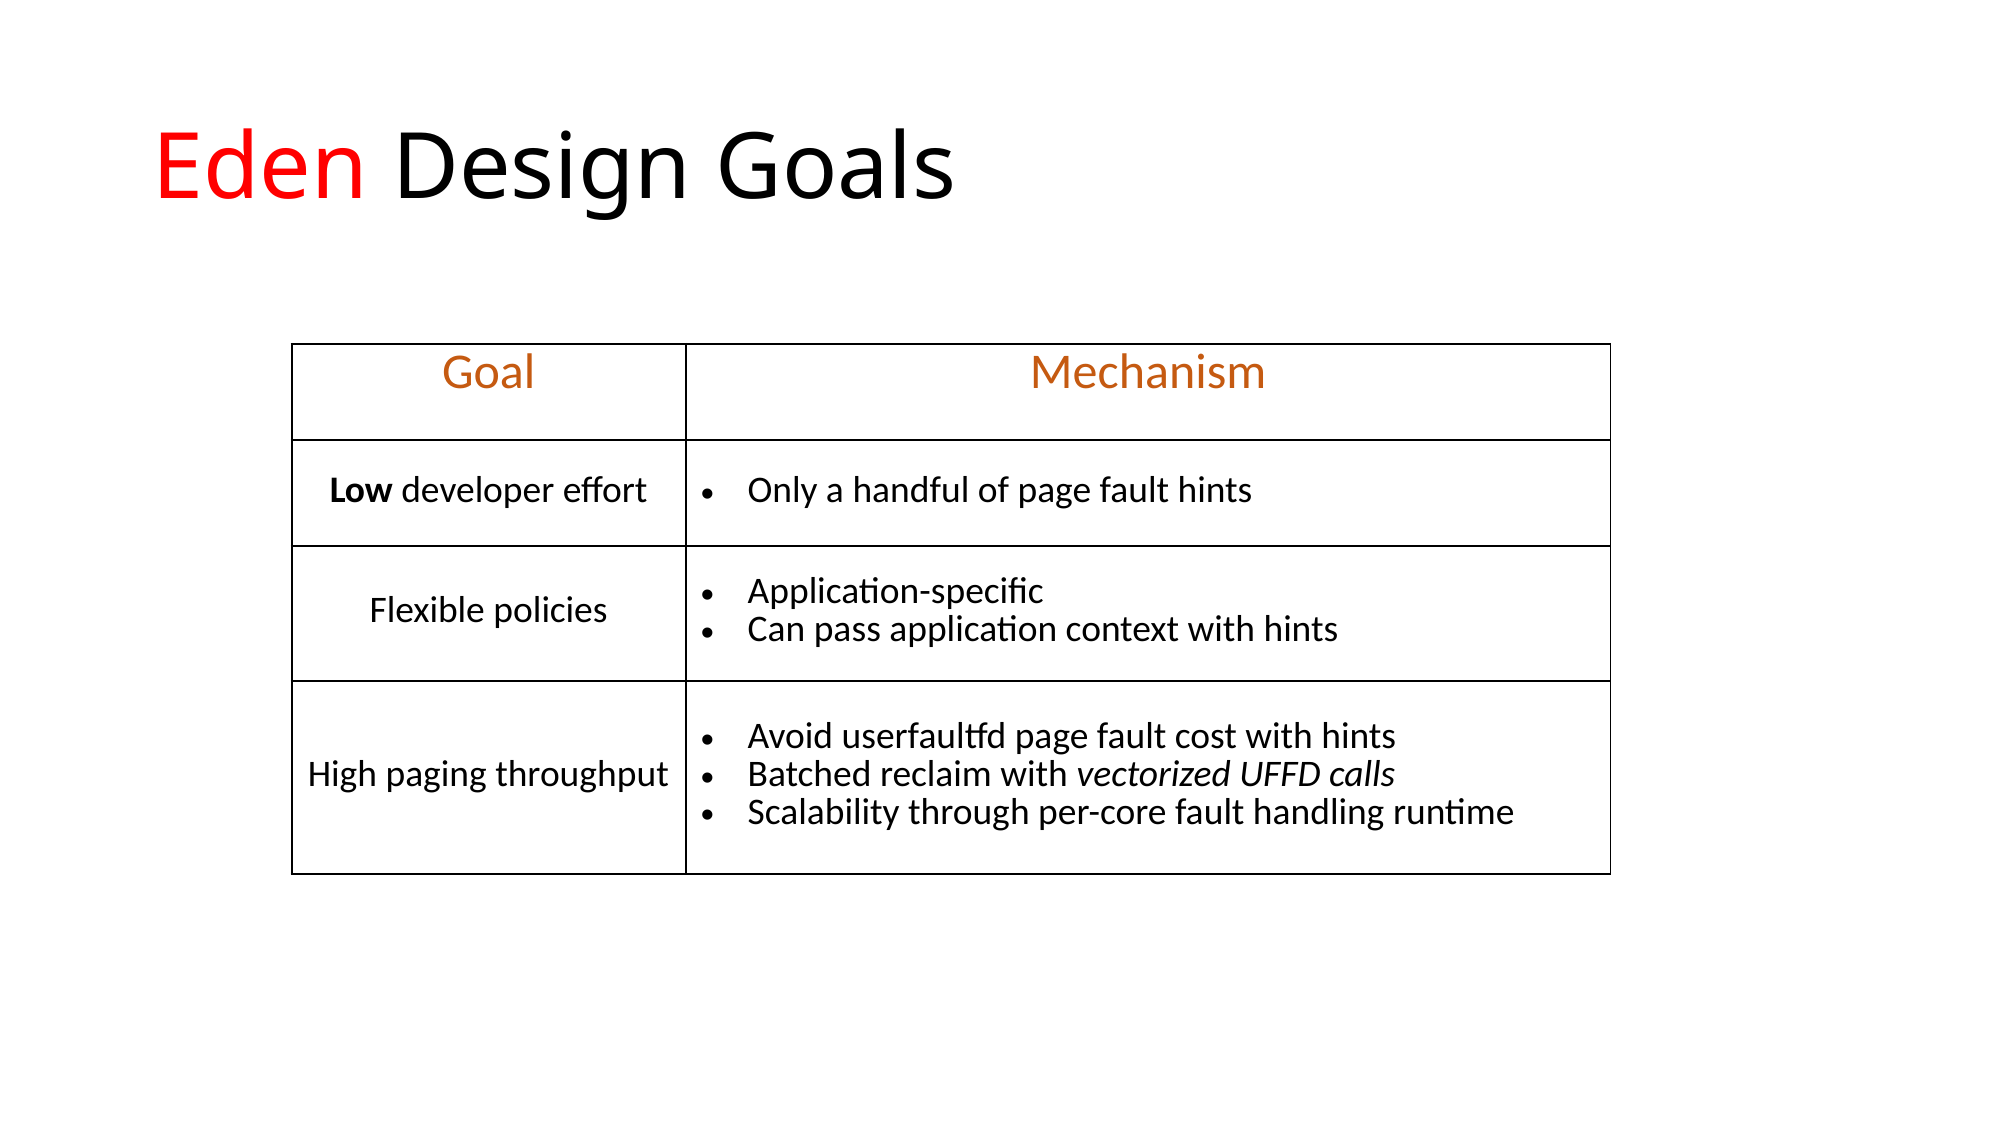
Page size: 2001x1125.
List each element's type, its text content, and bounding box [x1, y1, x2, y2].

table_cell Low developer effort [293, 441, 685, 545]
table_cell High paging throughput [293, 682, 685, 873]
table_cell Flexible policies [293, 547, 685, 680]
title Eden Design Goals [137, 59, 1863, 278]
table_header Goal [293, 345, 685, 439]
table_cell Application-specific Can pass application context with hints [687, 547, 1610, 680]
table_cell Only a handful of page fault hints [687, 441, 1610, 545]
table_header Mechanism [687, 345, 1610, 439]
table_cell Avoid userfaultfd page fault cost with hints Batched reclaim with vectorized UFFD calls Scalability through per-core fault handling runtime [687, 682, 1610, 873]
